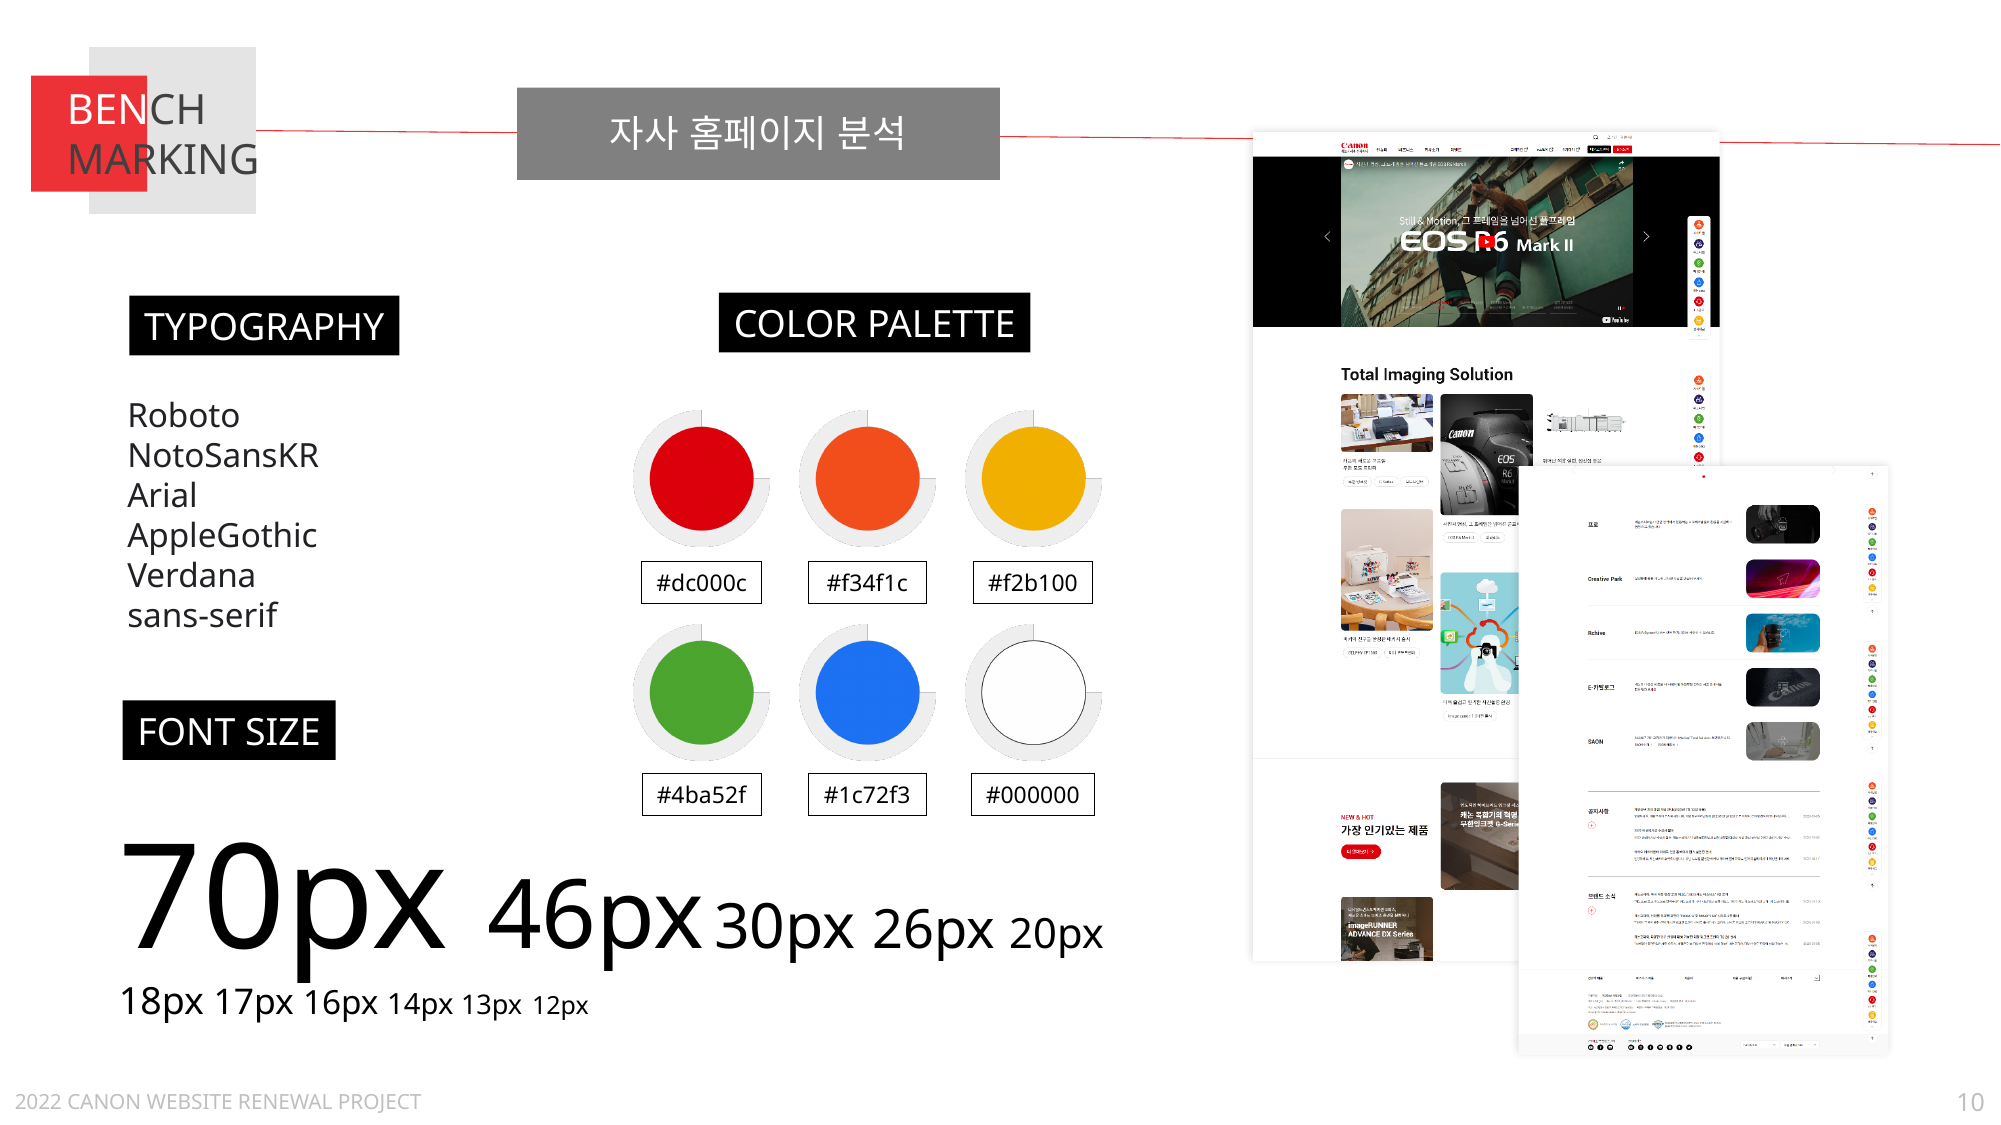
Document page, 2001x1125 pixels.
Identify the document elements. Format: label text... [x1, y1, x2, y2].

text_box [105, 132, 1889, 1055]
text_box [516, 87, 1001, 132]
text_box 자사 홈페이지 분석 [595, 102, 922, 132]
picture [965, 624, 1101, 761]
text_box BENCH MARKING [52, 75, 275, 191]
slide_number 10 [1887, 1085, 2000, 1122]
